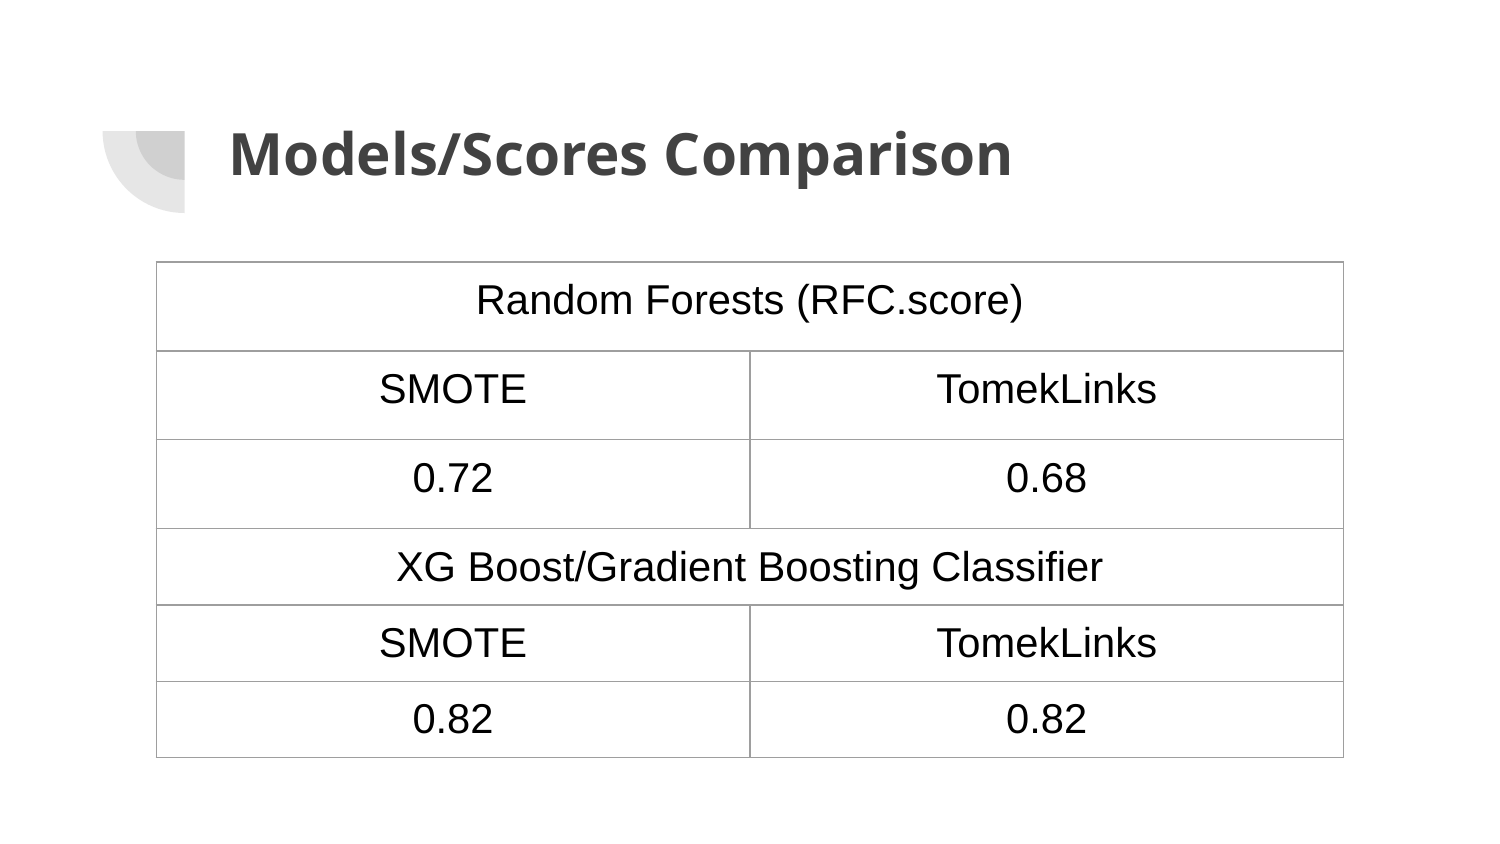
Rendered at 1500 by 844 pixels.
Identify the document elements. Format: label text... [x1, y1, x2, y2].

table_header XG Boost/Gradient Boosting Classifier [157, 529, 1343, 604]
table_cell TomekLinks [751, 352, 1343, 439]
table_cell 0.72 [157, 440, 749, 528]
table_cell TomekLinks [751, 606, 1343, 681]
title Models/Scores Comparison [213, 98, 1368, 263]
table_cell 0.82 [157, 682, 749, 757]
table_cell 0.82 [751, 682, 1343, 757]
table_header Random Forests (RFC.score) [157, 263, 1343, 350]
table_cell SMOTE [157, 352, 749, 439]
table_cell 0.68 [751, 440, 1343, 528]
table_cell SMOTE [157, 606, 749, 681]
